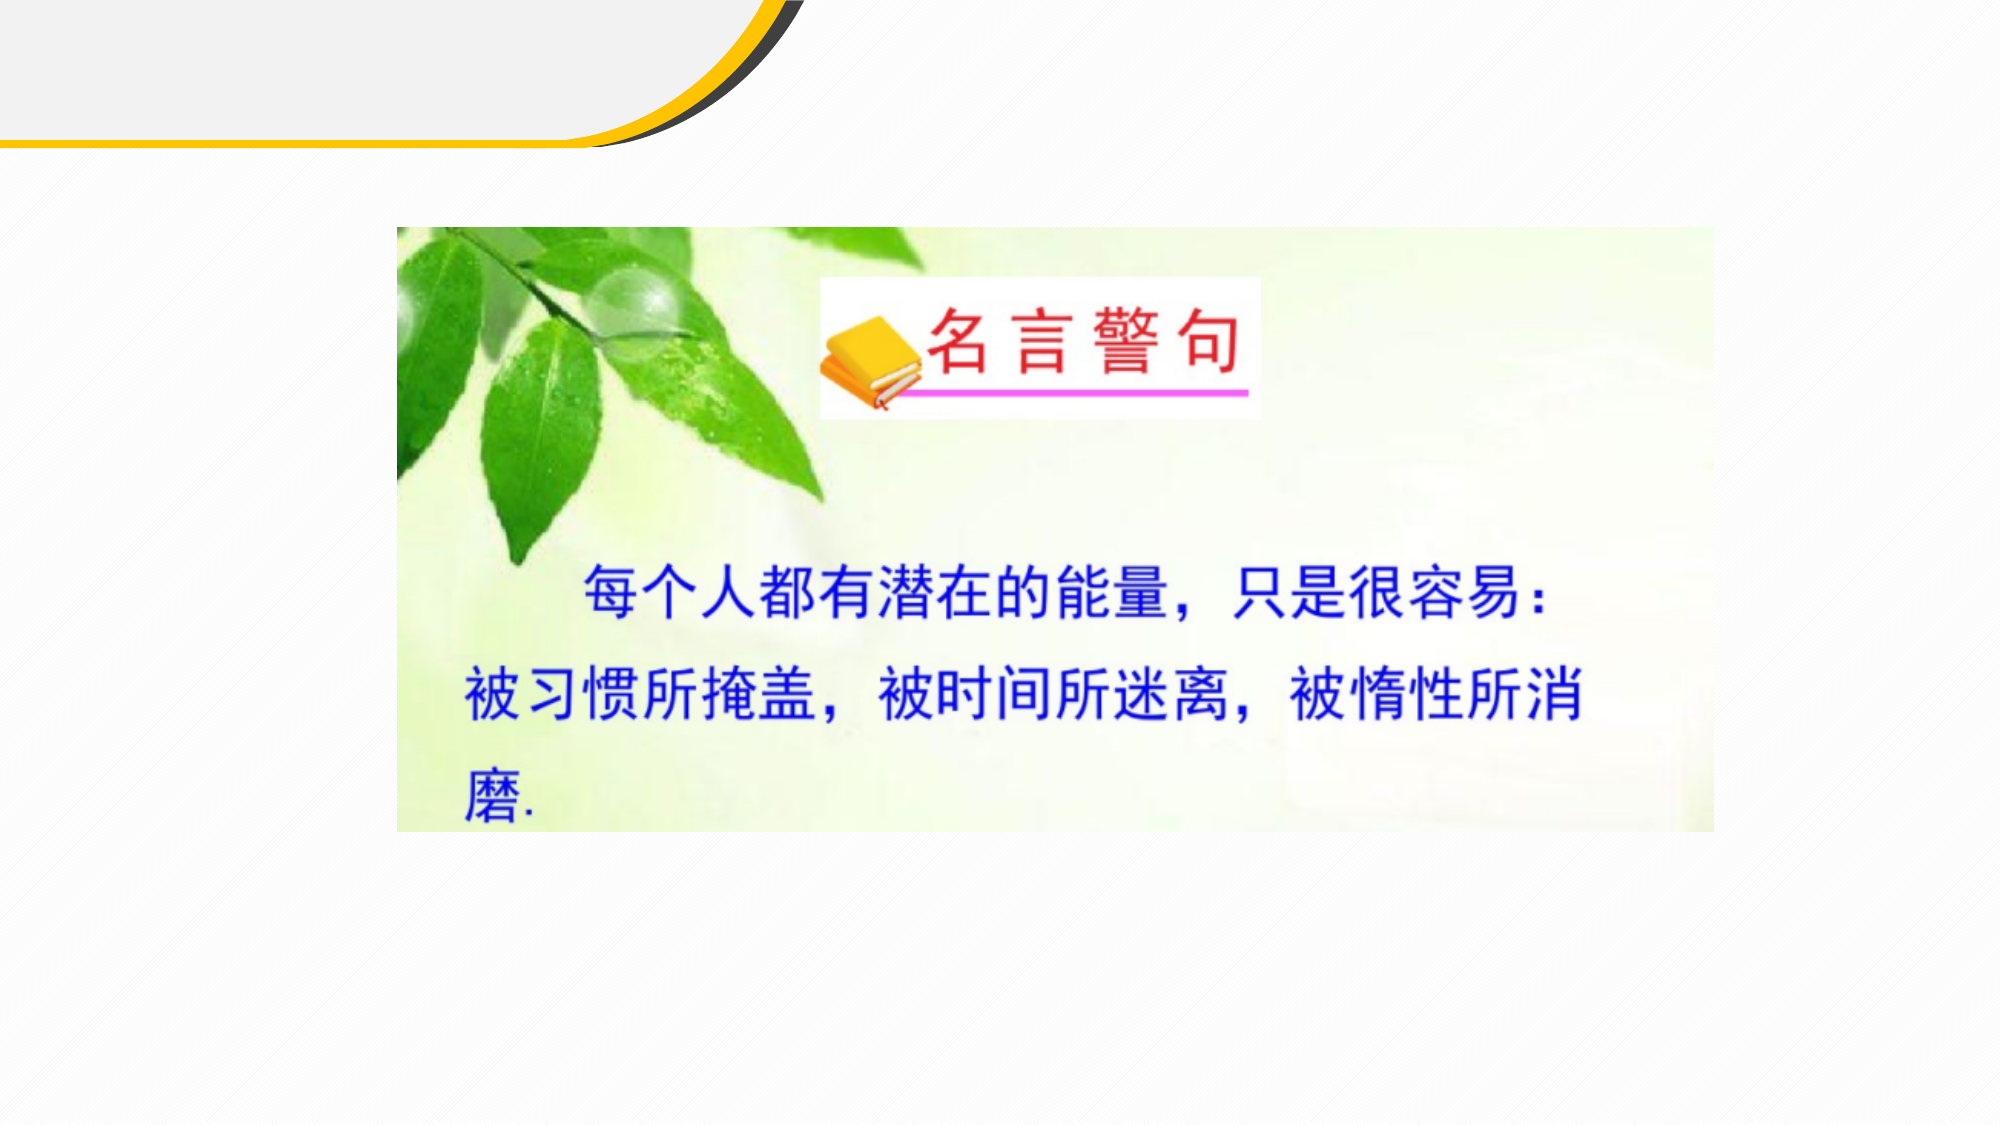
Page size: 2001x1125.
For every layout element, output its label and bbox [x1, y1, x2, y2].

picture [397, 227, 1714, 832]
